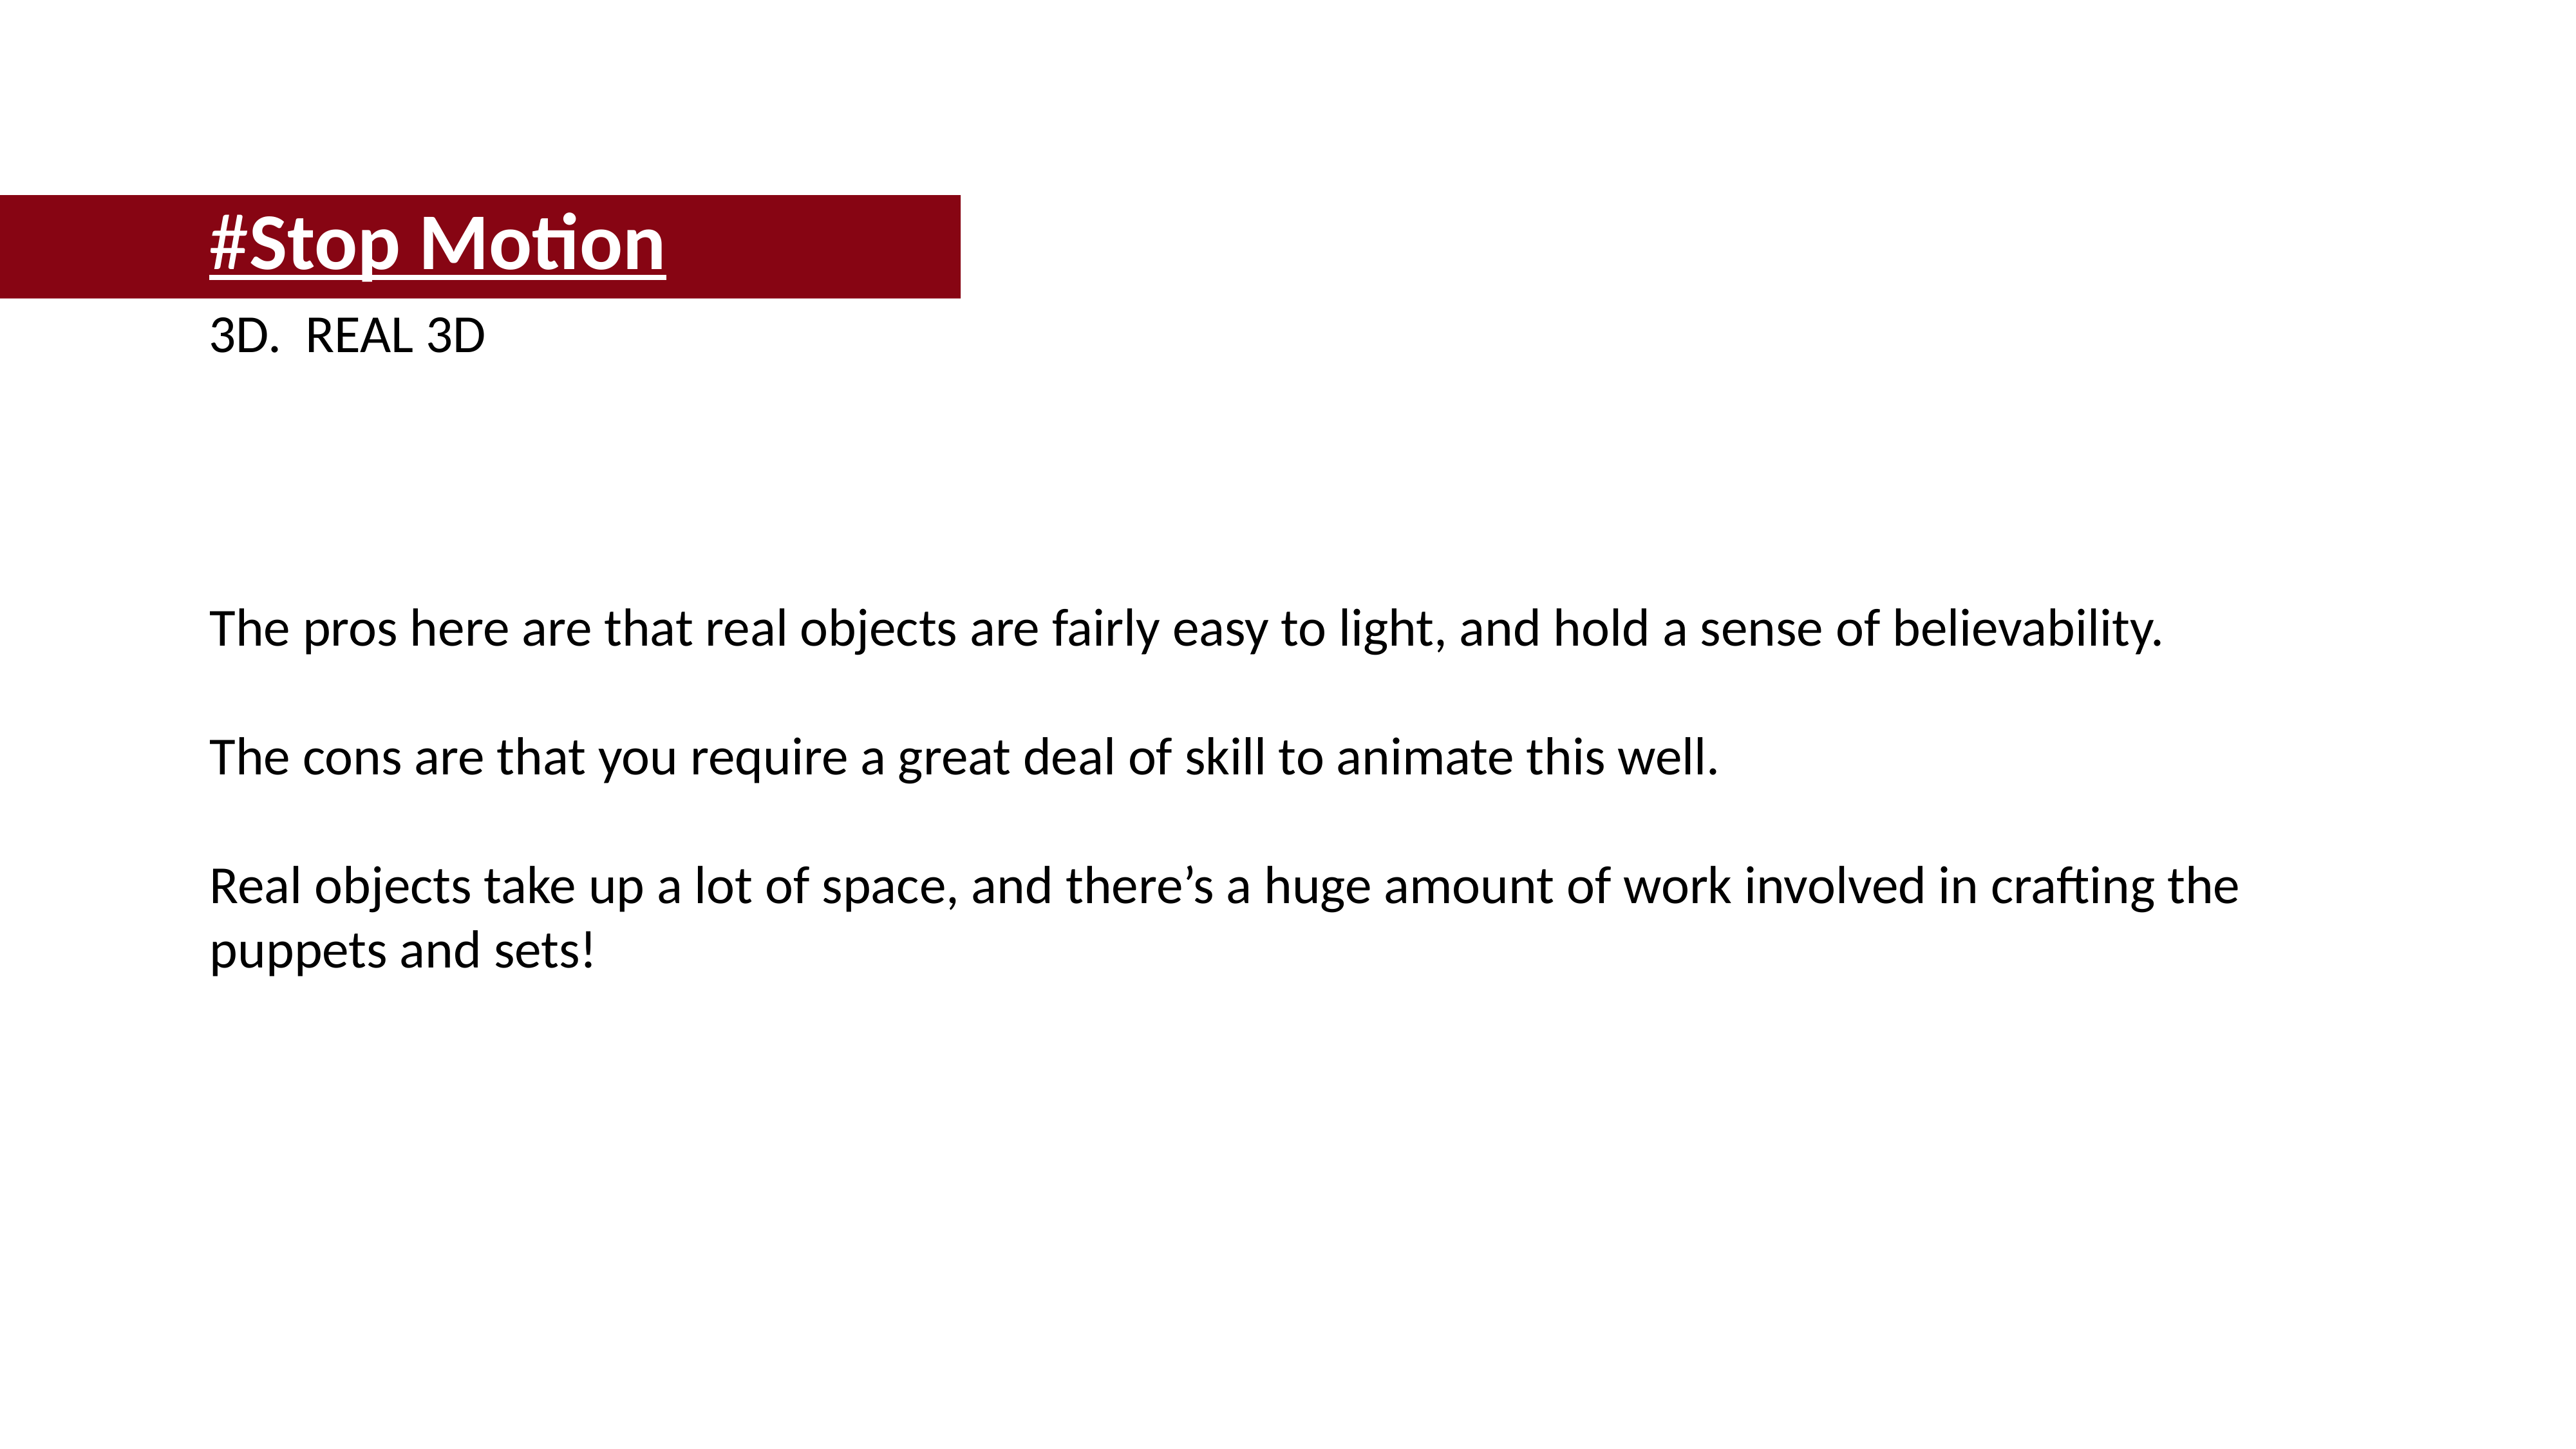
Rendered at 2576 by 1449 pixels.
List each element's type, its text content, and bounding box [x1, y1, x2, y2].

text_box #Stop Motion 3D. REAL 3D [199, 184, 2383, 370]
text_box The pros here are that real objects are fairly easy to light, and hold a sense of believability. The cons are that you require a great deal of skill to animate this well. Real objects take up a lot of space, and there’s a huge amount of work involved in crafting the puppets and sets! [200, 587, 2384, 987]
text_box [0, 195, 199, 299]
